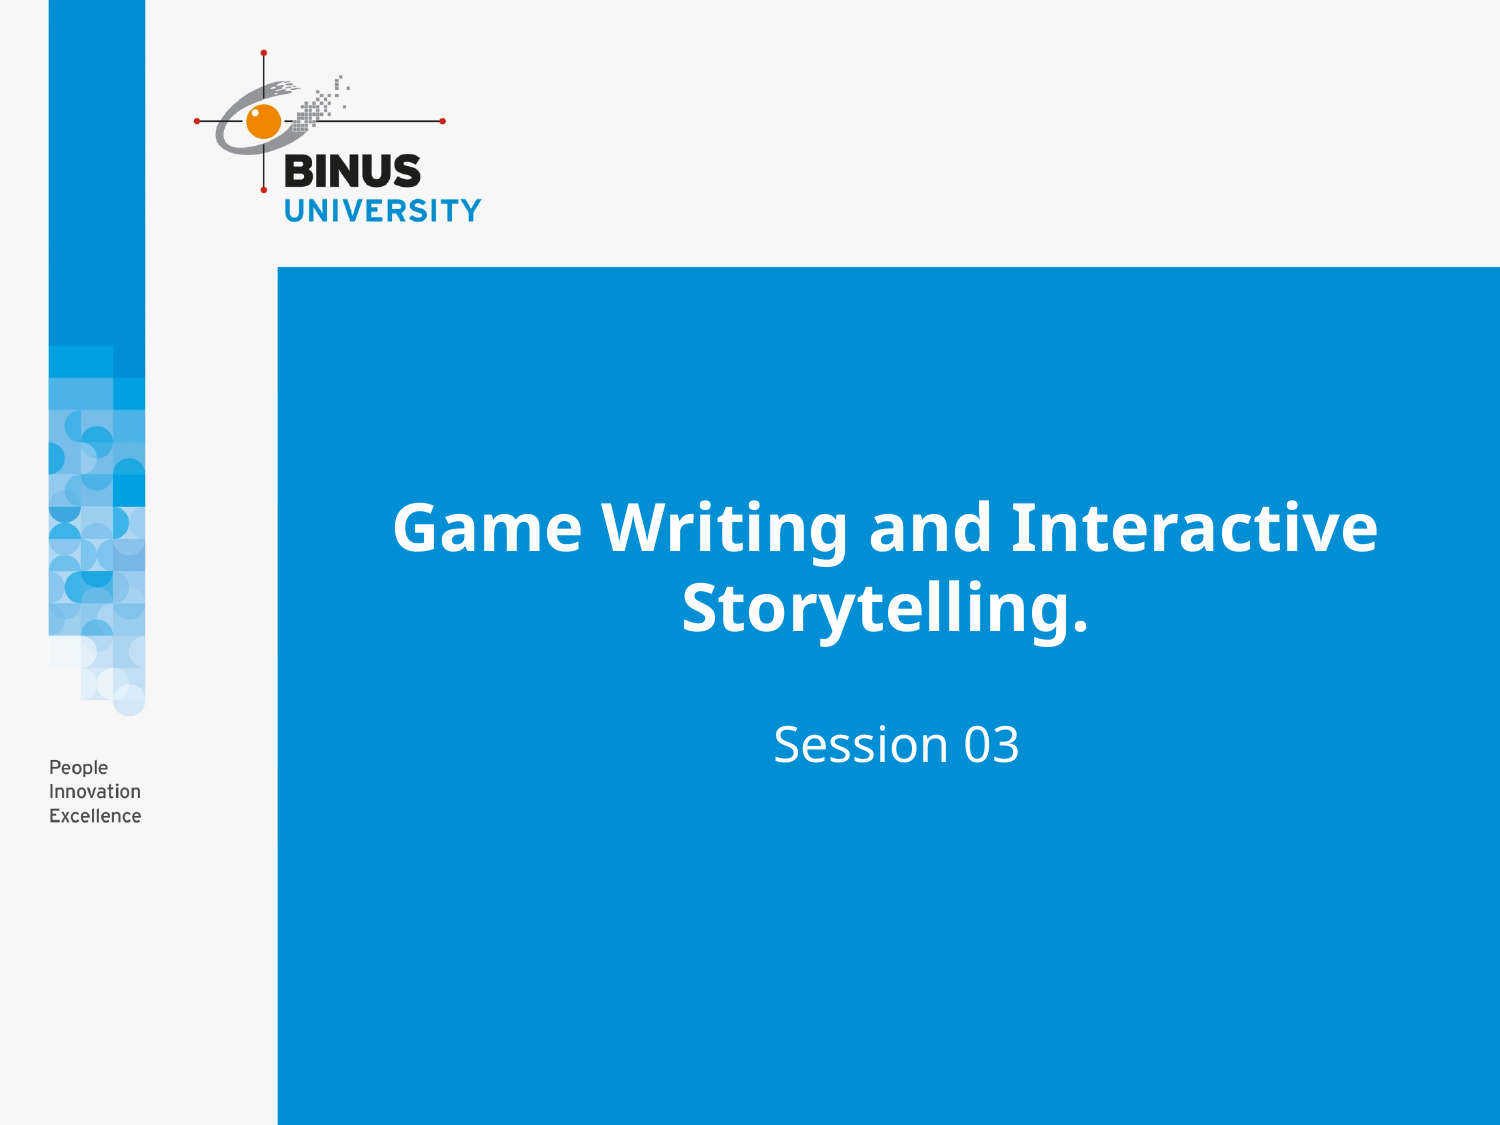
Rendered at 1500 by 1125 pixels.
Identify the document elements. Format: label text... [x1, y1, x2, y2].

title Game Writing and Interactive Storytelling. [301, 444, 1471, 686]
subtitle Session 03 [372, 704, 1423, 800]
picture [0, 0, 1500, 846]
